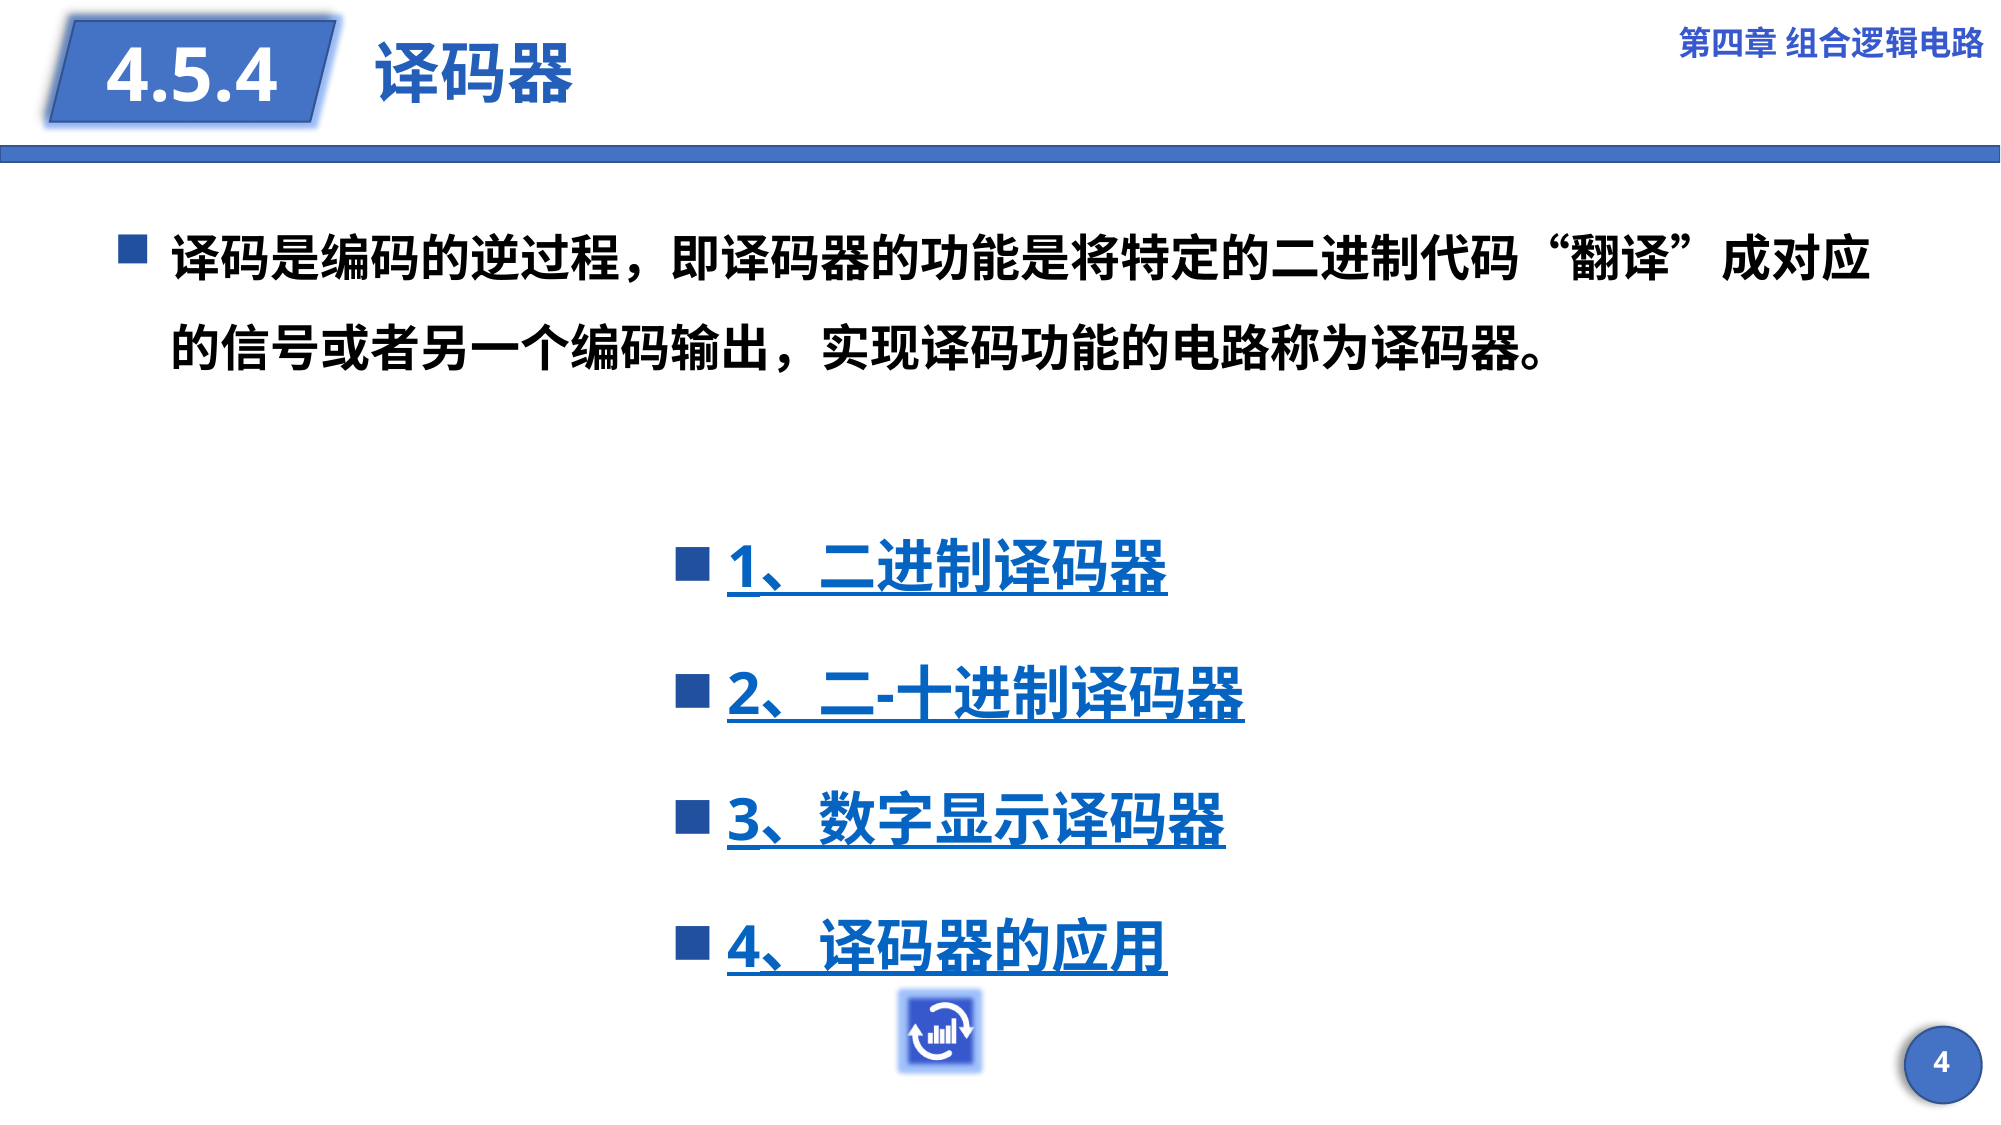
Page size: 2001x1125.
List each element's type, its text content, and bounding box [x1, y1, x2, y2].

text_box 译码是编码的逆过程，即译码器的功能是将特定的二进制代码“翻译”成对应的信号或者另一个编码输出，实现译码功能的电路称为译码器。 [99, 188, 1903, 384]
footer 第四章 组合逻辑电路 [1654, 0, 2000, 84]
text_box 4.5.4 [48, 20, 337, 123]
text_box 1、二进制译码器 2、二-十进制译码器 3、数字显示译码器 4、译码器的应用 [581, 480, 1401, 1001]
slide_number 4 [1895, 1033, 1989, 1094]
title 译码器 [358, 16, 1306, 137]
picture [903, 993, 978, 1069]
